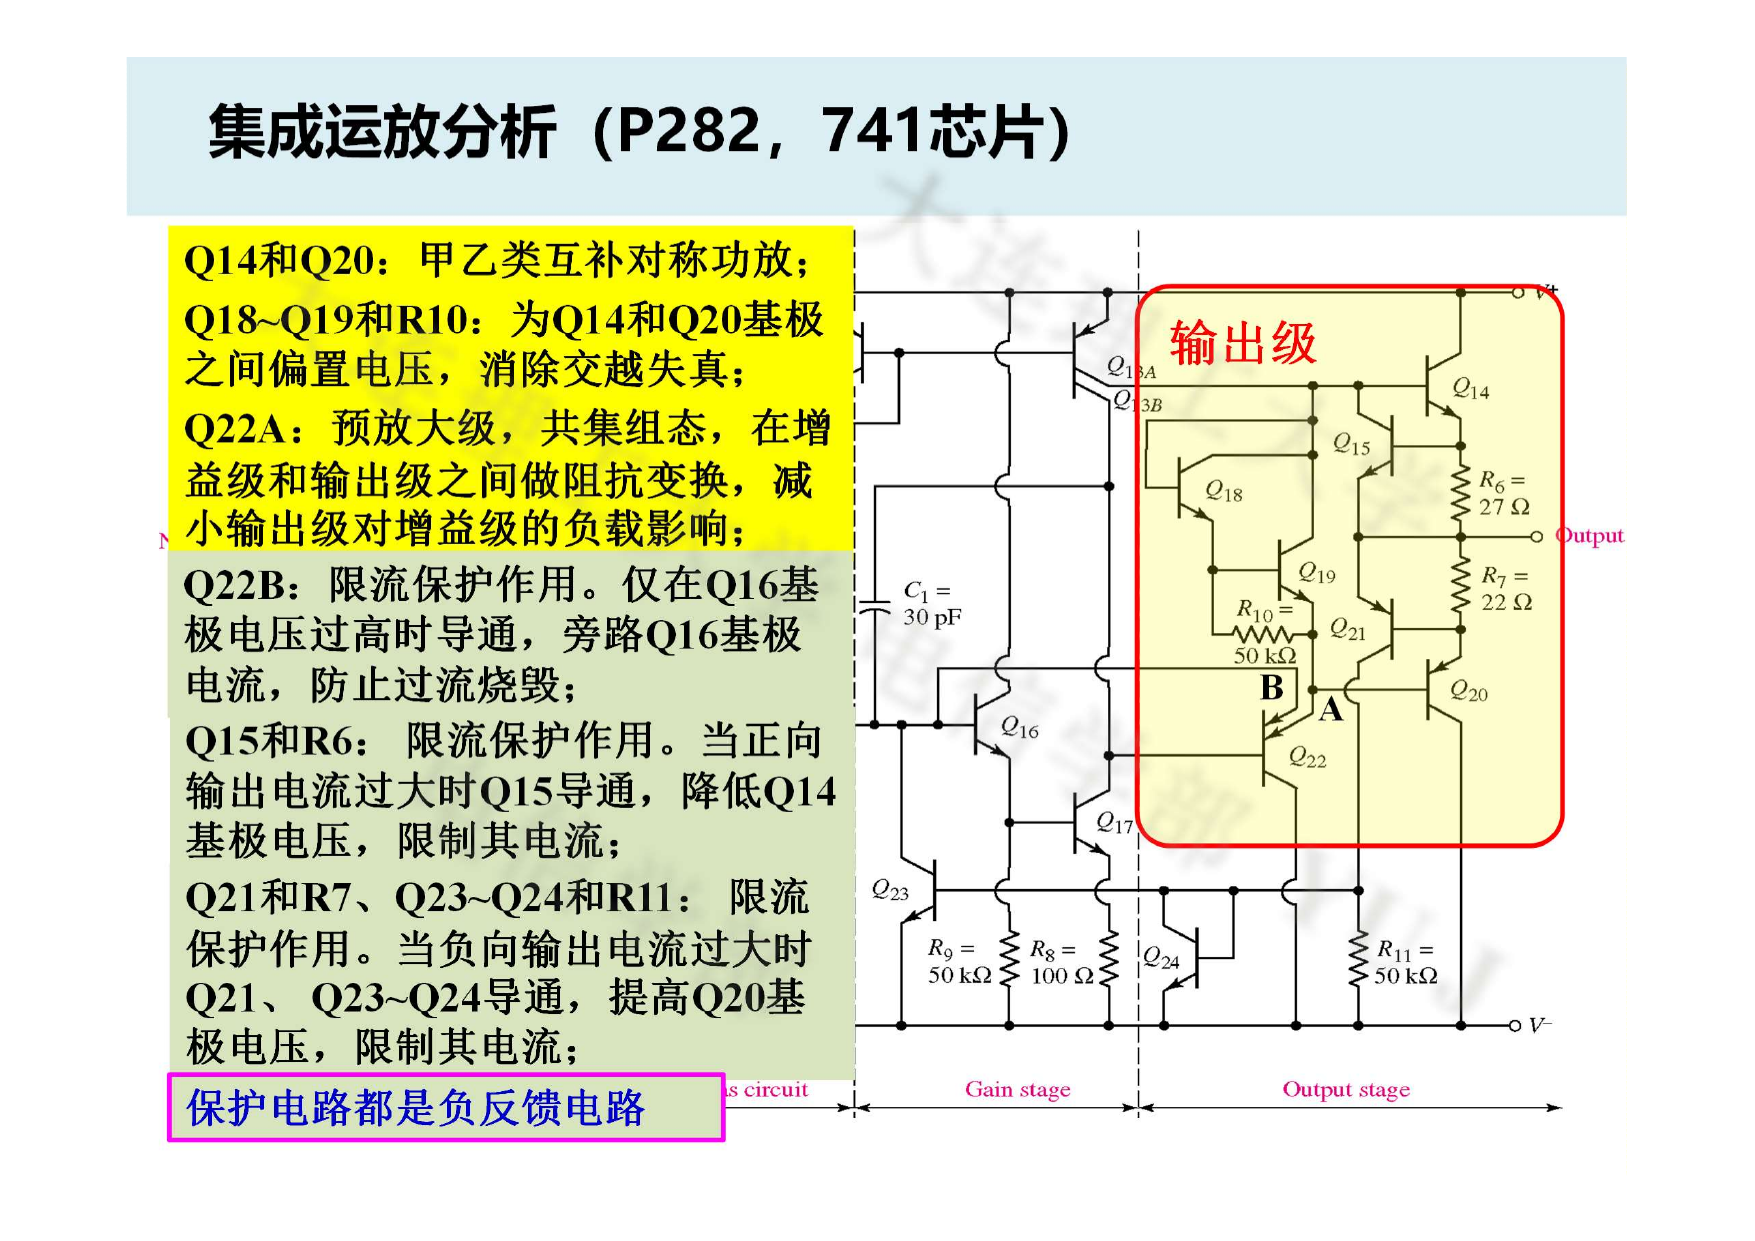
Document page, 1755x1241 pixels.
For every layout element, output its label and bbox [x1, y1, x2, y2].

text_box [126, 64, 1627, 1176]
picture [126, 57, 1627, 64]
